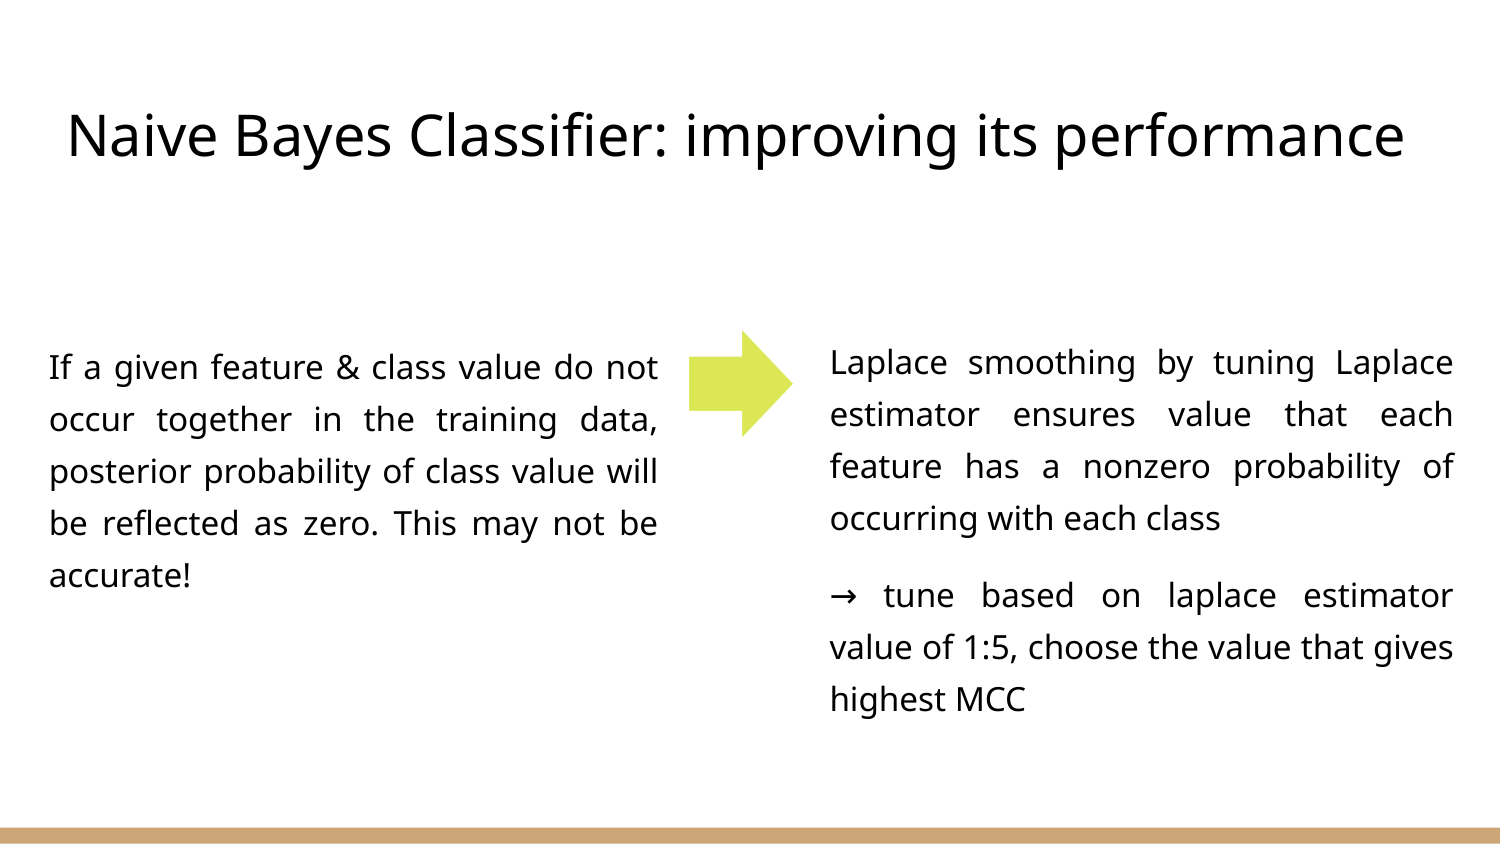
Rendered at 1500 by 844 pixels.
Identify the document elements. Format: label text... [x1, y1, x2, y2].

list If a given feature & class value do not occur together in the training data, posterior probability of class value will be reflected as zero. This may not be accurate! [33, 322, 675, 652]
title Naive Bayes Classifier: improving its performance [51, 51, 1449, 189]
list Laplace smoothing by tuning Laplace estimator ensures value that each feature has a nonzero probability of occurring with each class → tune based on laplace estimator value of 1:5, choose the value that gives highest MCC [814, 317, 1470, 797]
text_box [688, 328, 795, 440]
